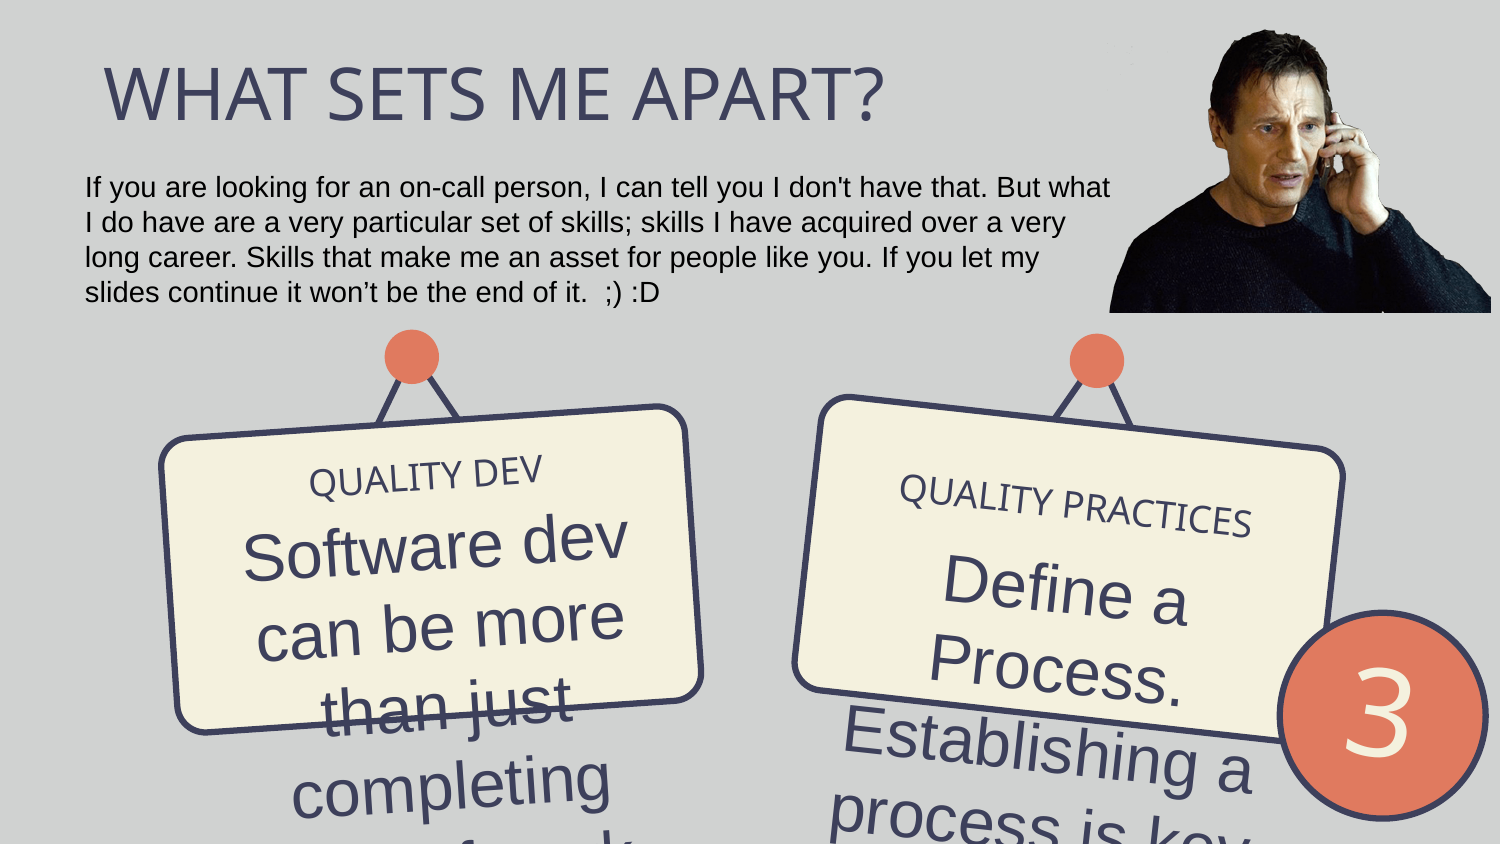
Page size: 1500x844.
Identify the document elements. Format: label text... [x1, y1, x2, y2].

text_box If you are looking for an on-call person, I can tell you I don't have that. But what I do have are a very particular set of skills; skills I have acquired over a very long career. Skills that make me an asset for people like you. If you let my slides continue it won’t be the end of it. ;) :D [70, 160, 1100, 316]
text_box [1351, 612, 1462, 649]
text_box [1291, 764, 1455, 819]
text_box 3 [1263, 633, 1500, 793]
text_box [791, 329, 1347, 745]
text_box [159, 329, 704, 735]
title WHAT SETS ME APART? [0, 47, 1099, 244]
picture [1104, 10, 1491, 314]
